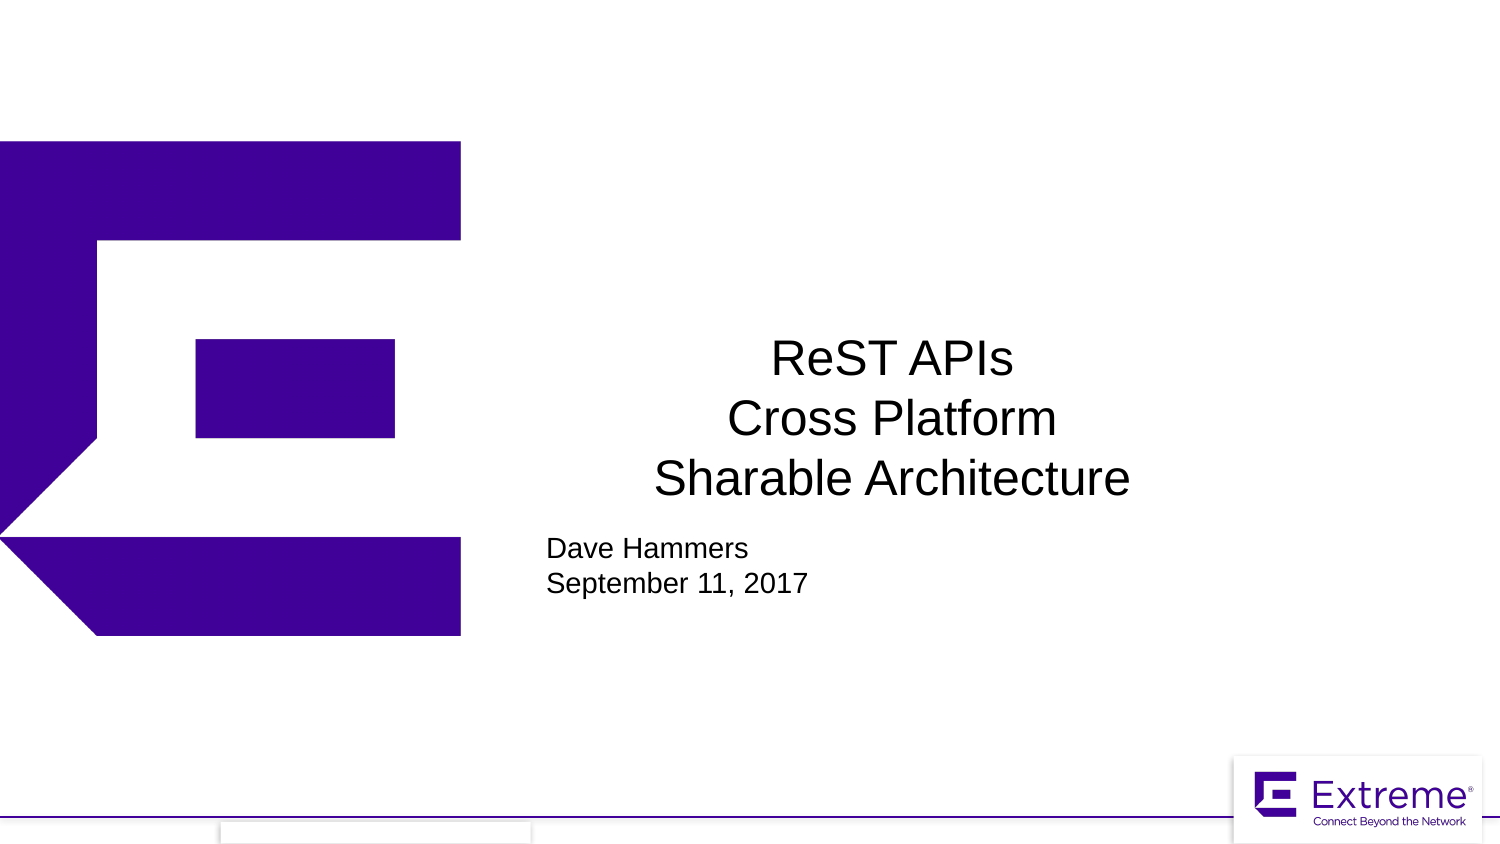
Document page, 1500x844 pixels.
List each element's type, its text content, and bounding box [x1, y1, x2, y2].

picture [1245, 762, 1482, 837]
text_box ReST APIs Cross Platform Sharable Architecture [638, 318, 1147, 514]
picture [0, 77, 531, 702]
text_box Dave Hammers September 11, 2017 [531, 521, 825, 607]
